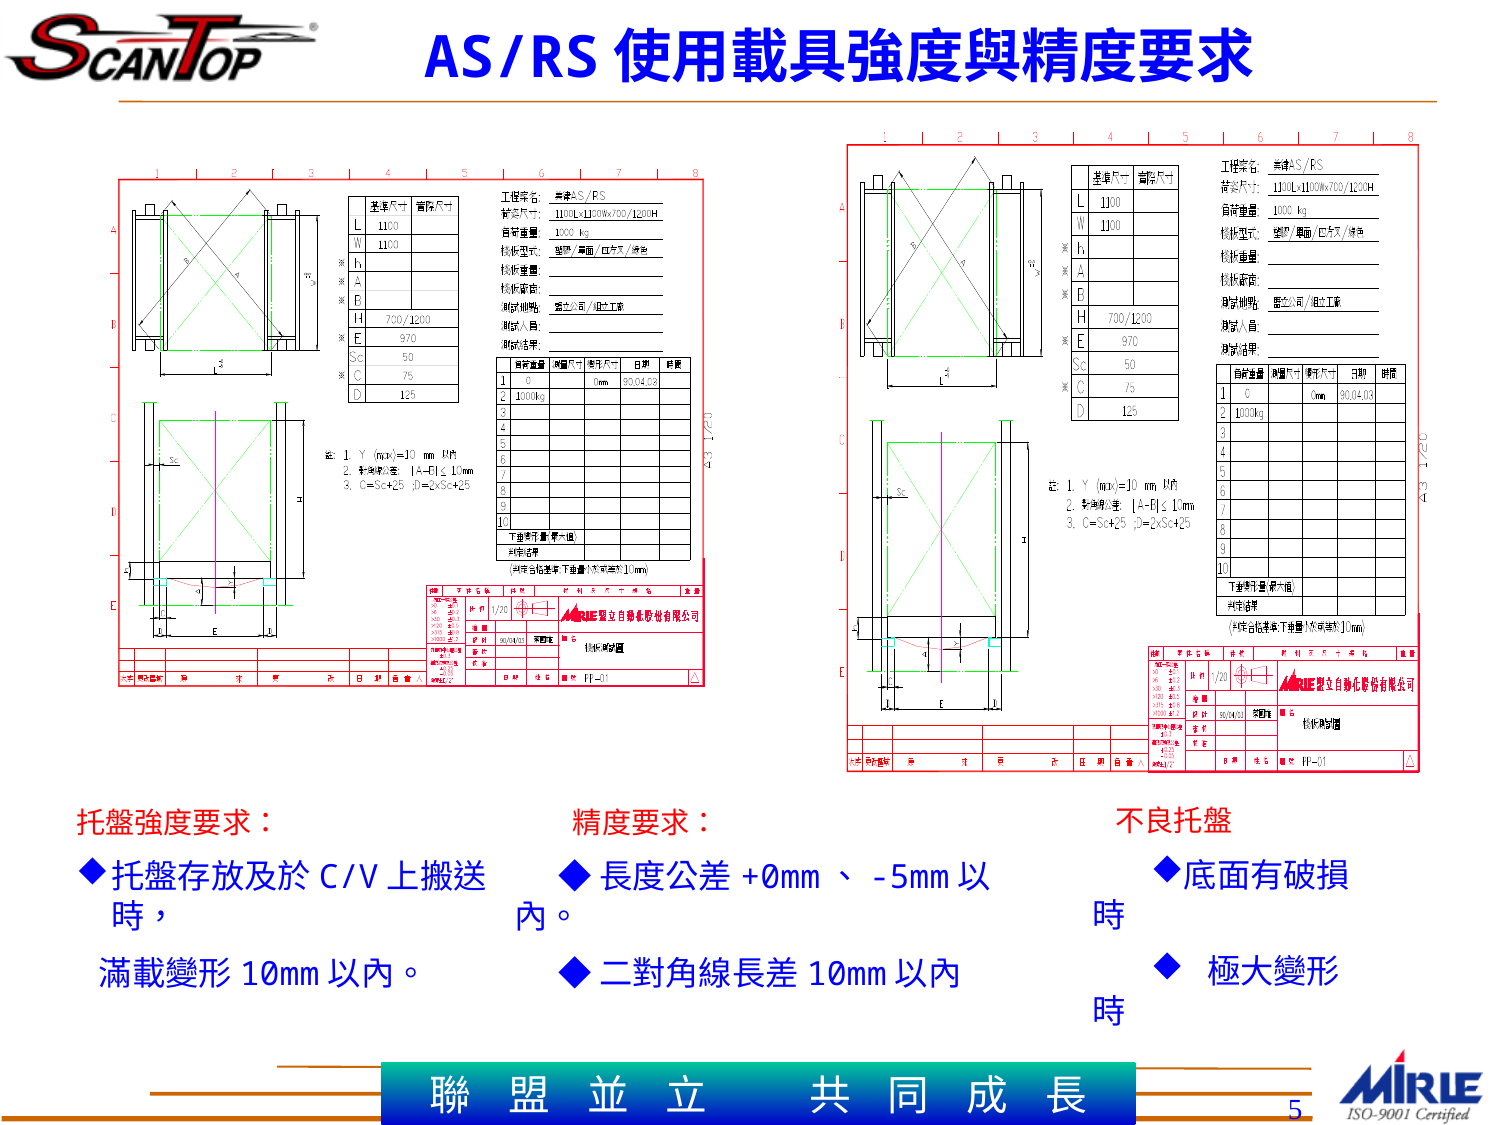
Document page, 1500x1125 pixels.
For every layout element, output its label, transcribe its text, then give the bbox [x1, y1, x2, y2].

text_box 精度要求： ◆長度公差+0mm、-5mm以內。 ◆二對角線長差10mm以內 [499, 796, 1008, 1000]
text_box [88, 165, 733, 690]
slide_number 5 [1269, 1083, 1321, 1118]
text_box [817, 127, 1448, 776]
text_box 不良托盤 底面有破損時 極大變形時 [1042, 795, 1368, 1038]
text_box AS/RS使用載具強度與精度要求 [395, 12, 1284, 97]
text_box 托盤強度要求： 托盤存放及於C/V上搬送時， 滿載變形10mm以內。 [61, 796, 499, 1000]
picture [1339, 1049, 1483, 1125]
picture [1, 12, 322, 82]
